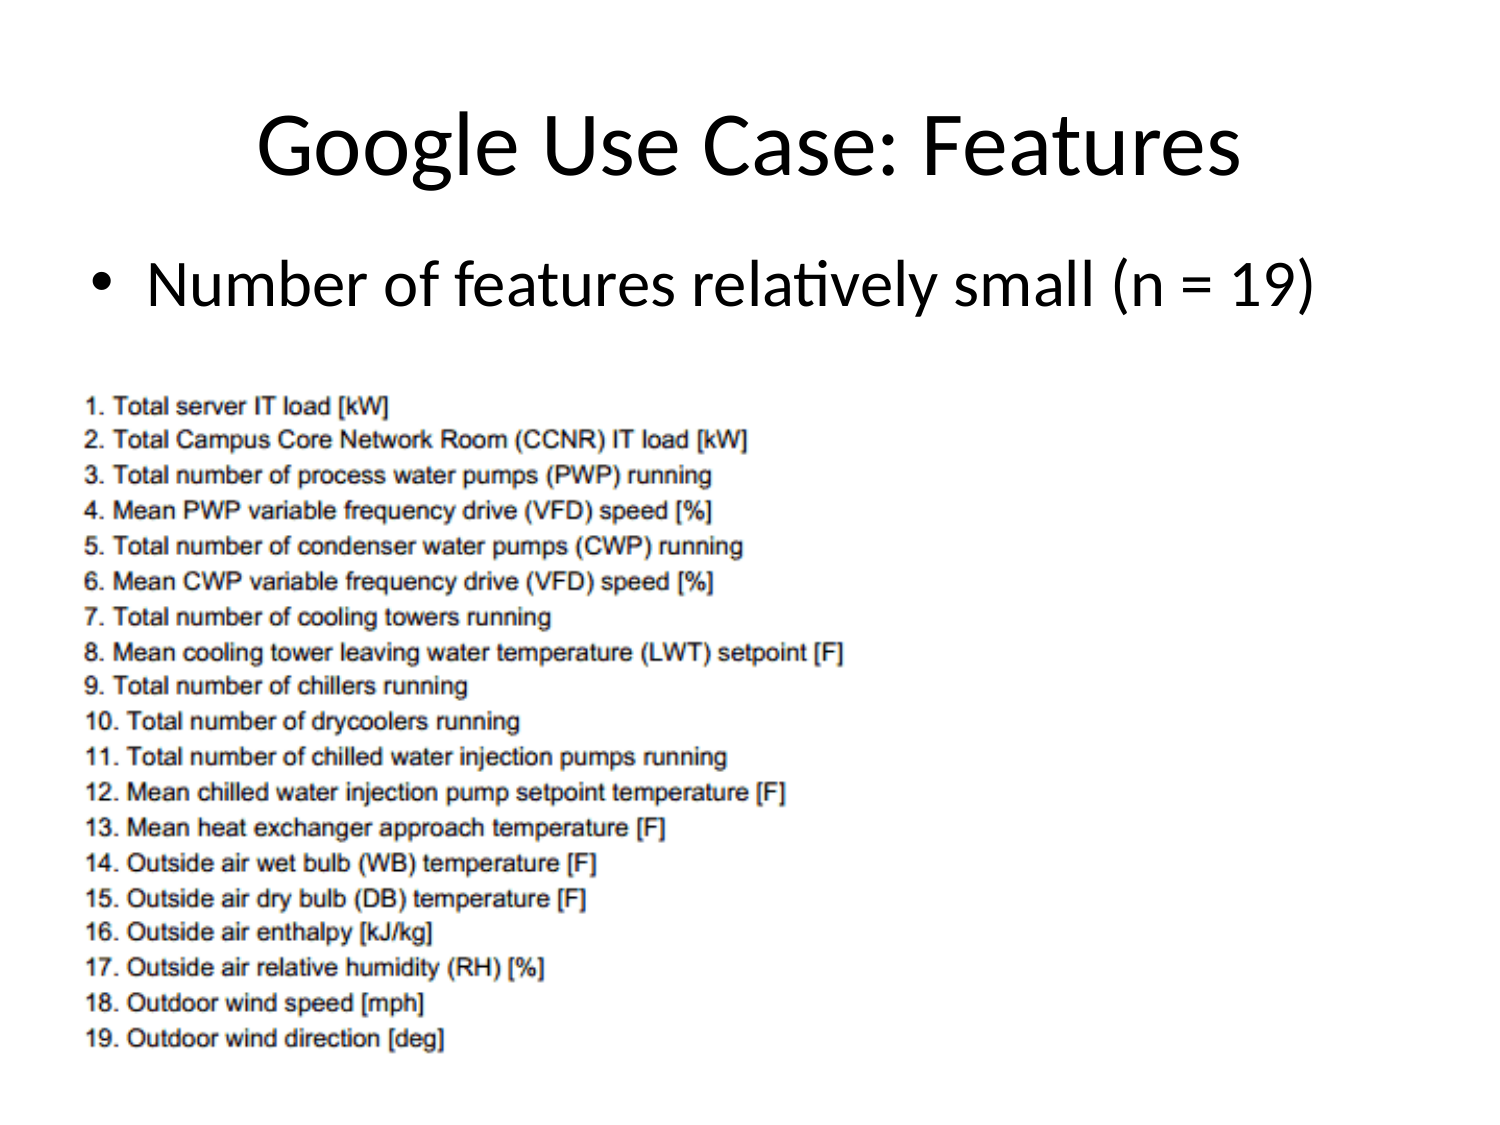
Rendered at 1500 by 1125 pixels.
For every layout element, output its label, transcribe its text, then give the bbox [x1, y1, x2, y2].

picture [29, 386, 876, 1064]
title Google Use Case: Features [75, 45, 1425, 232]
list Number of features relatively small (n = 19) [75, 232, 1425, 975]
